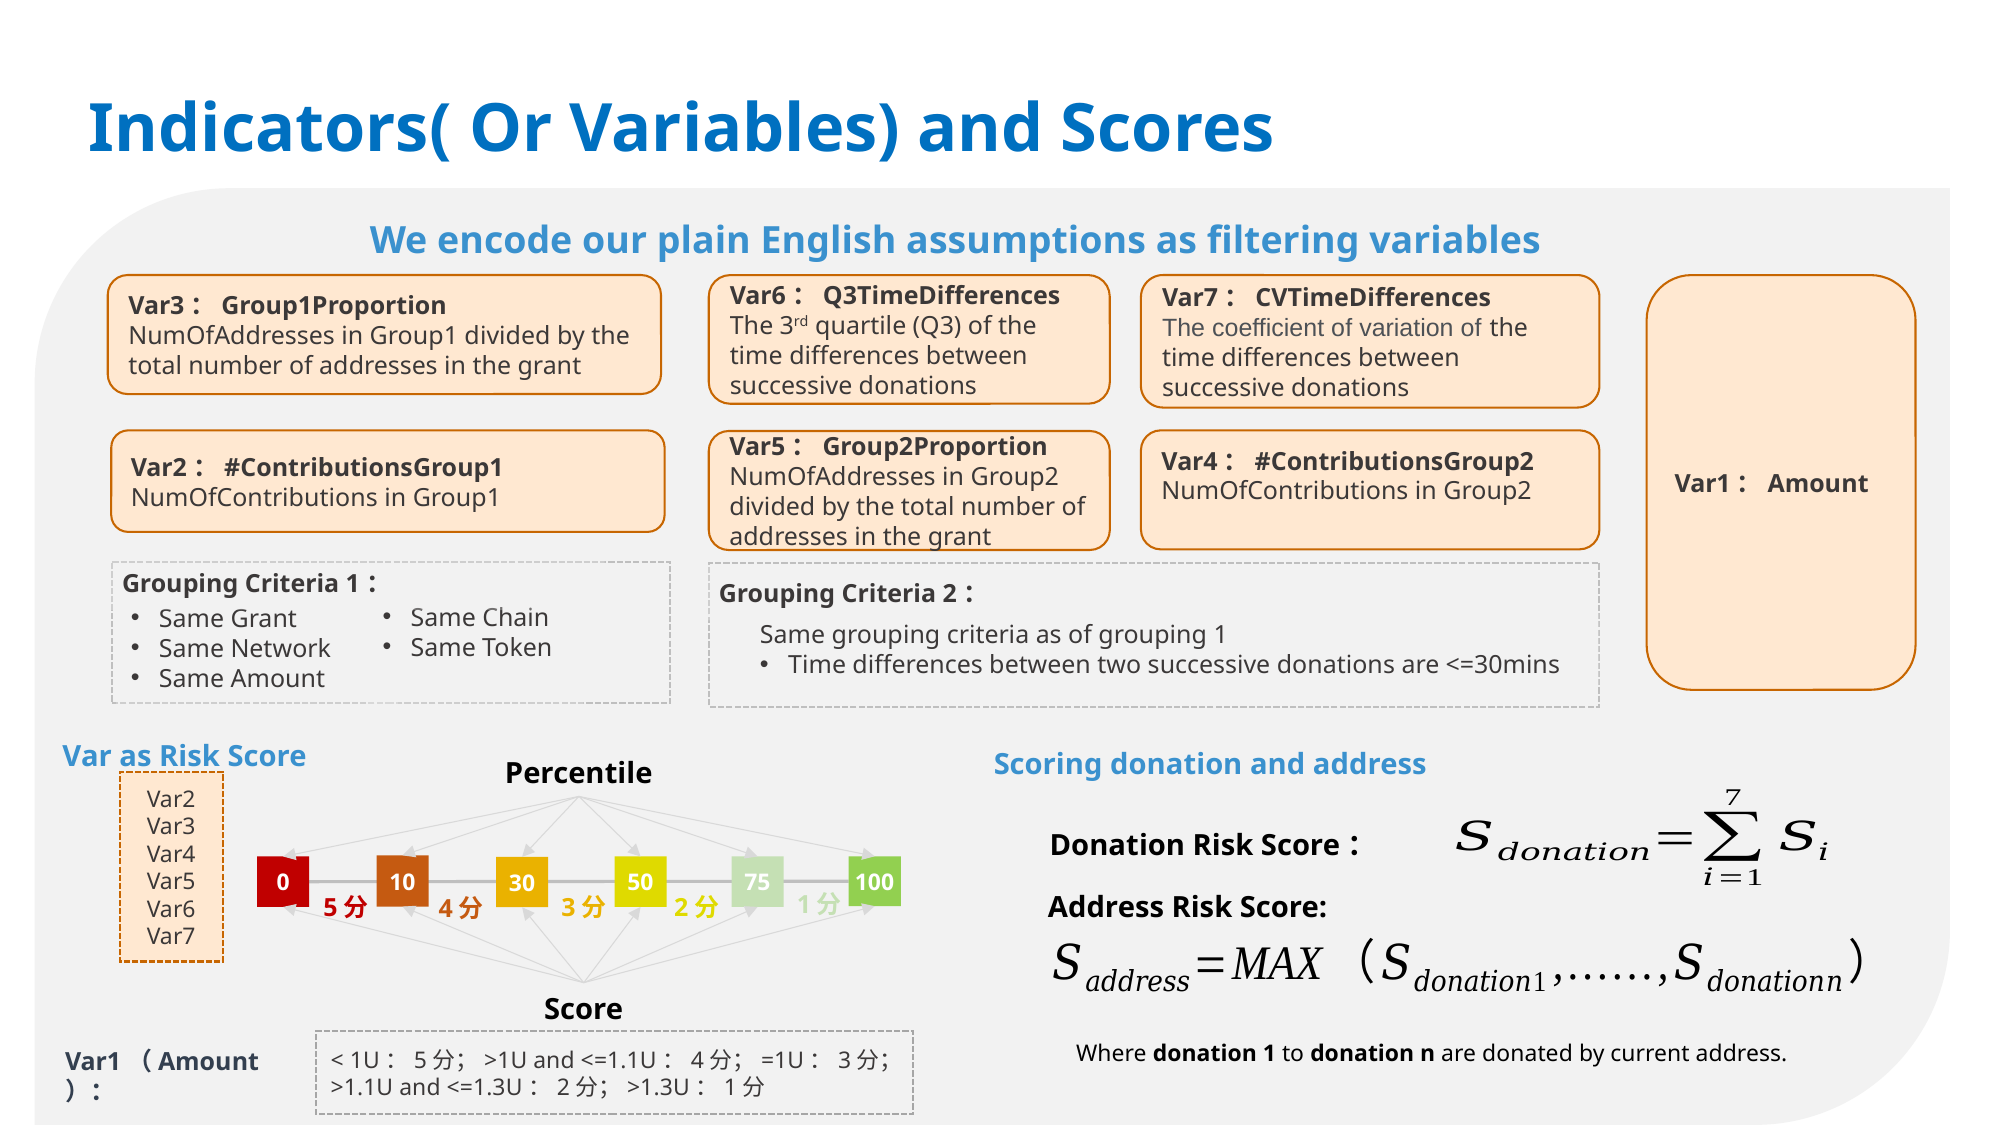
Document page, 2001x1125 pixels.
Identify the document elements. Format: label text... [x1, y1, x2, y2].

text_box We encode our plain English assumptions as filtering variables [355, 186, 1966, 269]
text_box Scoring donation and address [978, 720, 1662, 788]
text_box Var as Risk Score [47, 712, 731, 780]
text_box [33, 187, 1951, 1125]
text_box Where donation 1 to donation n are donated by current address. [1061, 1031, 1849, 1074]
text_box Var2 Var3 Var4 Var5 Var6 Var7 [119, 771, 224, 963]
text_box Var1（Amount）： [50, 1038, 293, 1113]
text_box Indicators( Or Variables) and Scores [74, 37, 1743, 172]
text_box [107, 274, 1916, 715]
text_box Address Risk Score: [1033, 881, 1356, 932]
text_box < 1U：5分；>1U and <=1.1U：4分；=1U：3分；>1.1U and <=1.3U：2分；>1.3U：1分 [315, 1030, 914, 1115]
text_box Donation Risk Score： [1034, 818, 1399, 869]
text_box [257, 746, 901, 1034]
